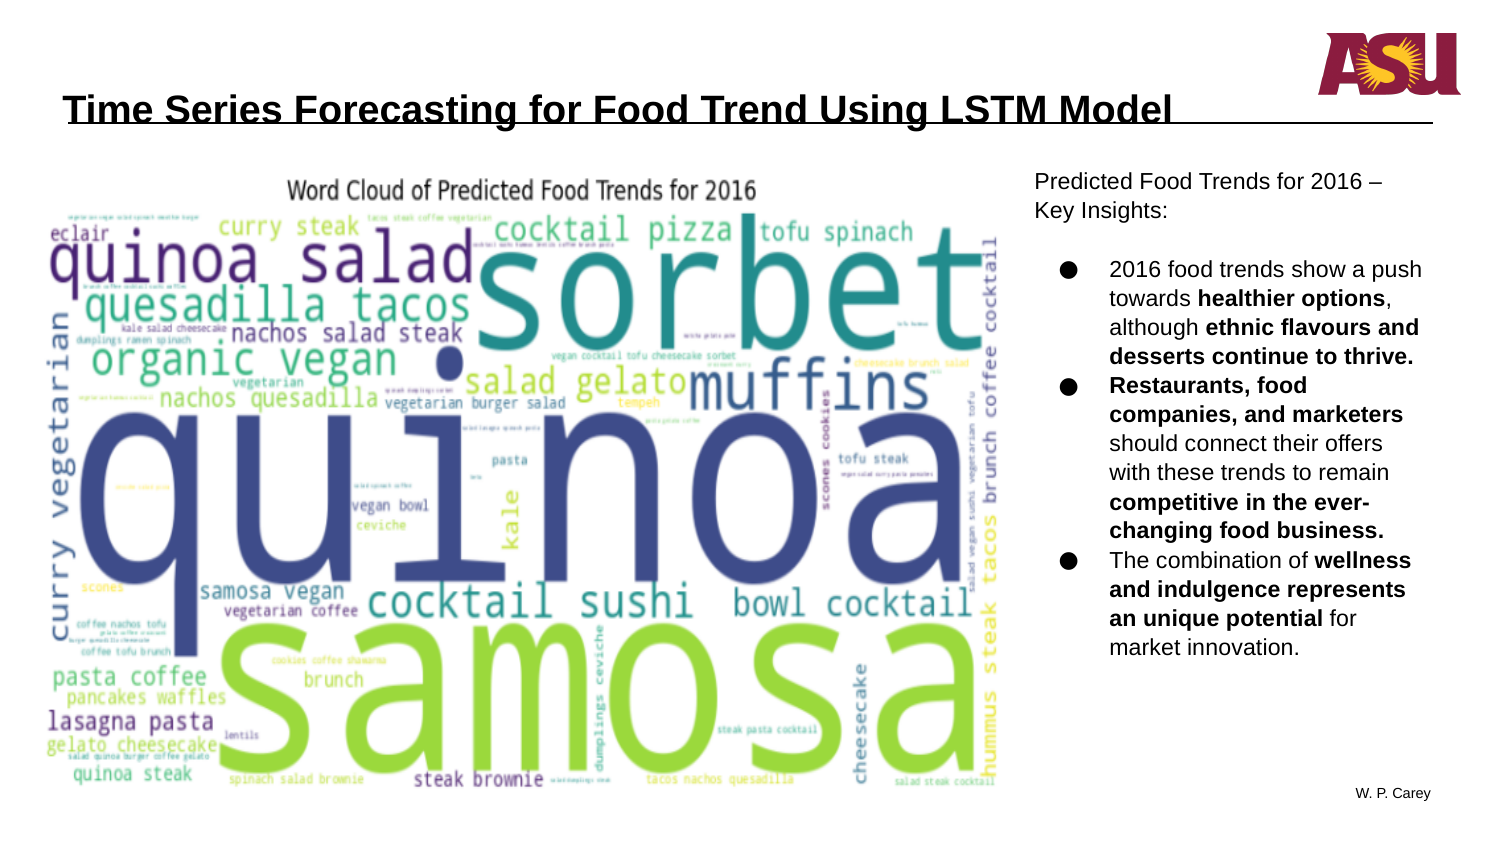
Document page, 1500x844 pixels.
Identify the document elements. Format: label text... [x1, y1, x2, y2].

list Predicted Food Trends for 2016 – Key Insights: 2016 food trends show a push towards healthier options, although ethnic flavours and desserts continue to thrive. Restaurants, food companies, and marketers should connect their offers with these trends to remain competitive in the ever-changing food business. The combination of wellness and indulgence represents an unique potential for market innovation. [1025, 153, 1441, 752]
title Time Series Forecasting for Food Trend Using LSTM Model [51, 72, 1449, 167]
picture [1318, 33, 1461, 95]
picture [24, 153, 1024, 819]
